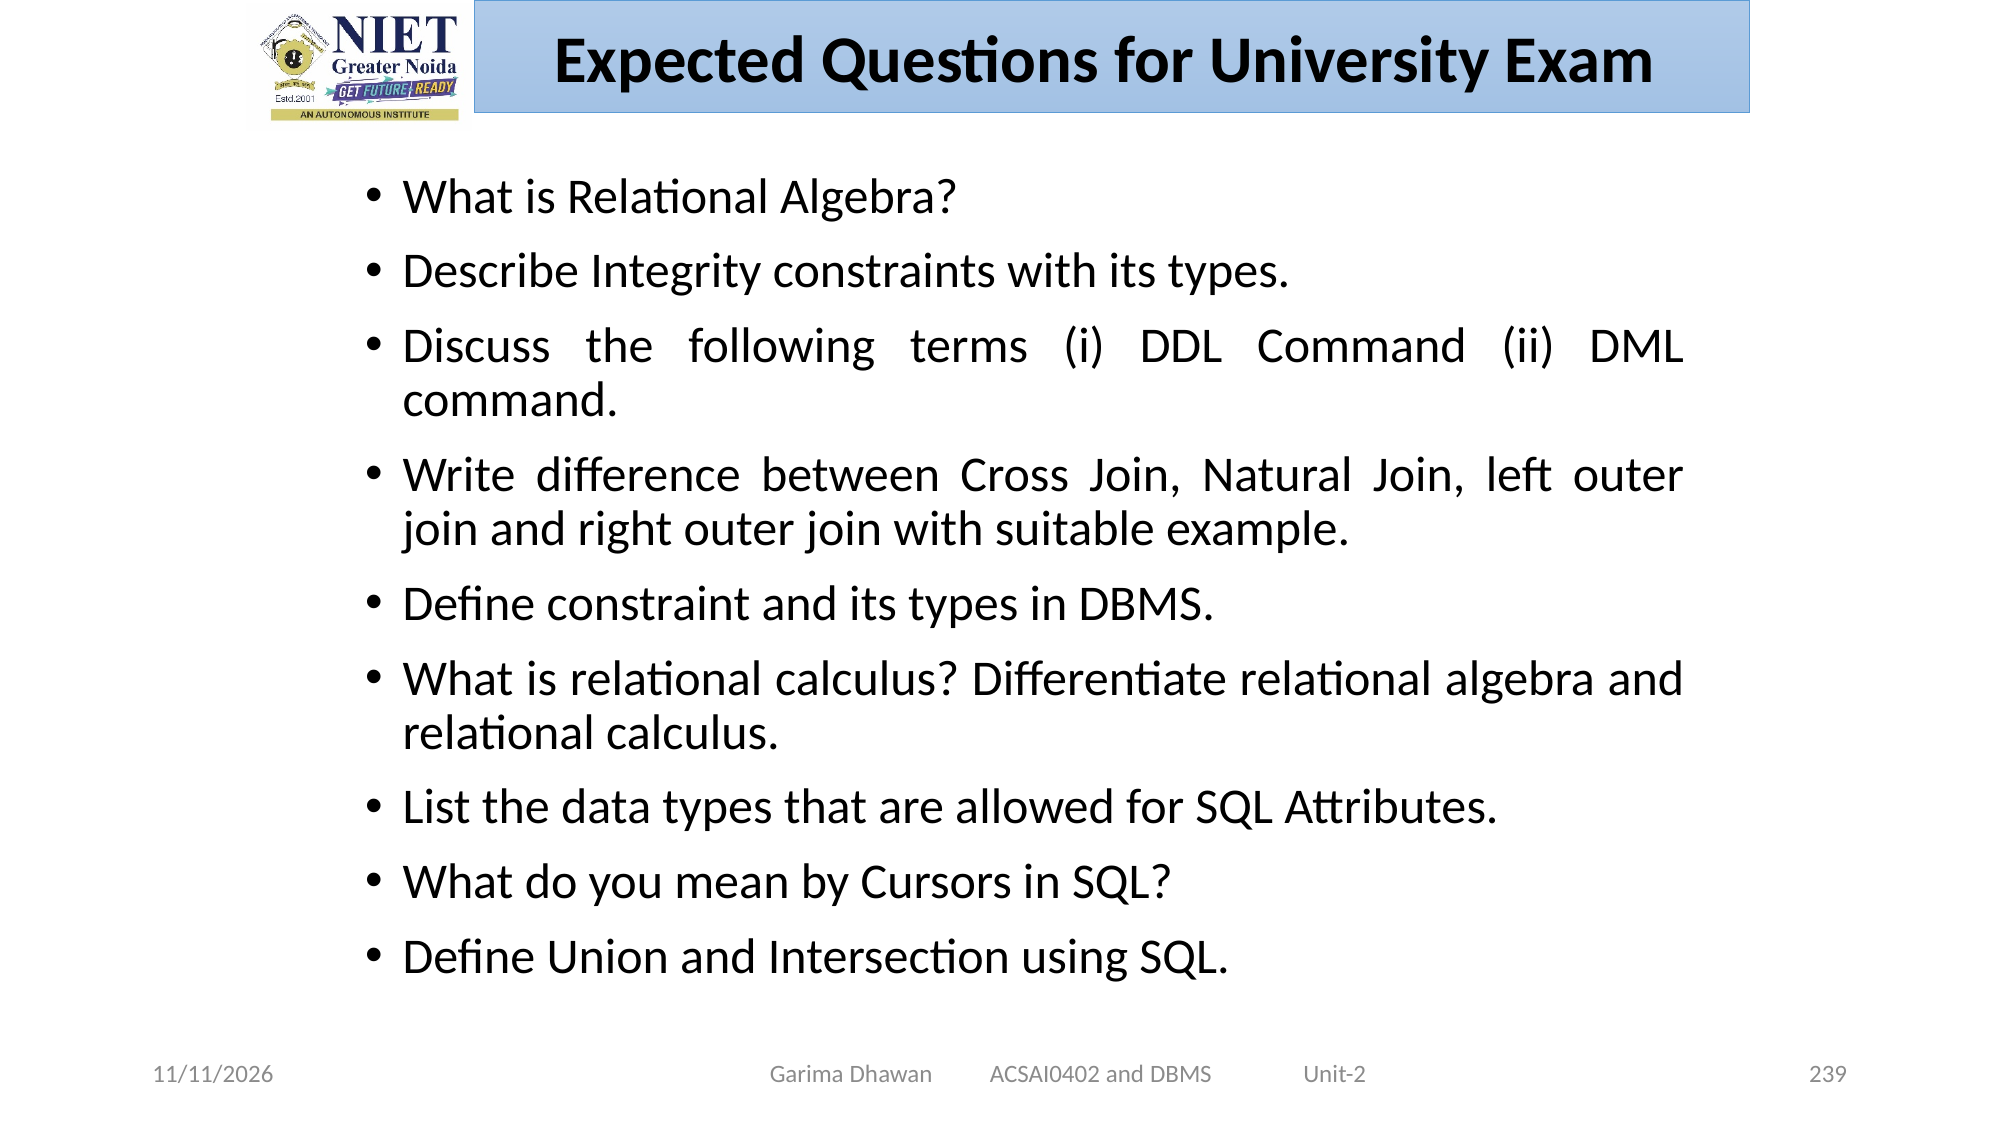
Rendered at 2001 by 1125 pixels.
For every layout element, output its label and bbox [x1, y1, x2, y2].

slide_number [137, 1042, 588, 1103]
text_box [474, 0, 1750, 113]
slide_number [1412, 1042, 1863, 1103]
list [350, 162, 1700, 975]
footer [612, 1042, 1412, 1103]
picture [246, 3, 472, 131]
